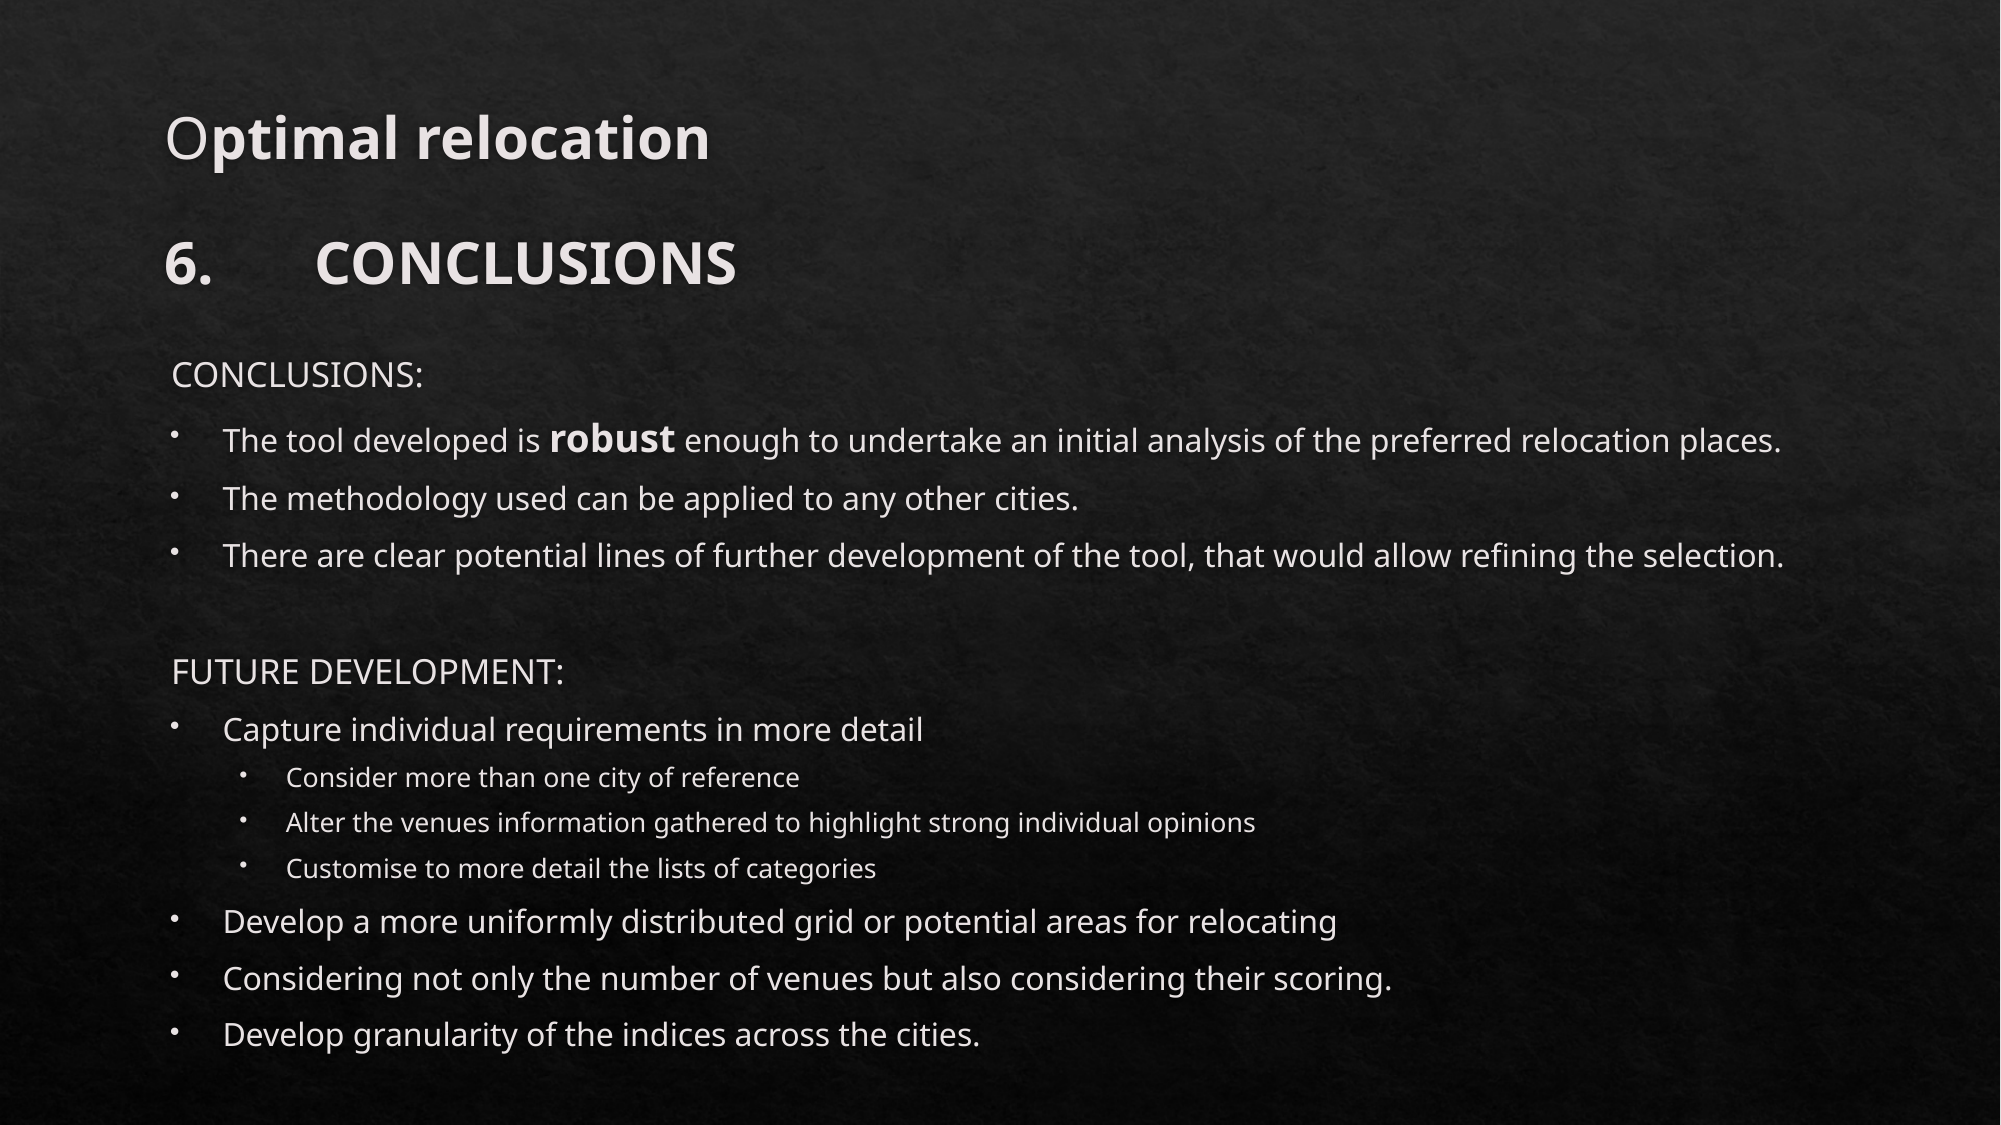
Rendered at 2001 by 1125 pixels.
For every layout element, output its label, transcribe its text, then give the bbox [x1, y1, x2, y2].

title Optimal relocation 6. CONCLUSIONS [149, 99, 1849, 307]
list CONCLUSIONS: The tool developed is robust enough to undertake an initial analysis of the preferred relocation places. The methodology used can be applied to any other cities. There are clear potential lines of further development of the tool, that would allow refining the selection. FUTURE DEVELOPMENT: Capture individual requirements in more detail Consider more than one city of reference Alter the venues information gathered to highlight strong individual opinions Customise to more detail the lists of categories Develop a more uniformly distributed grid or potential areas for relocating Considering not only the number of venues but also considering their scoring. Develop granularity of the indices across the cities. [149, 340, 1849, 1073]
